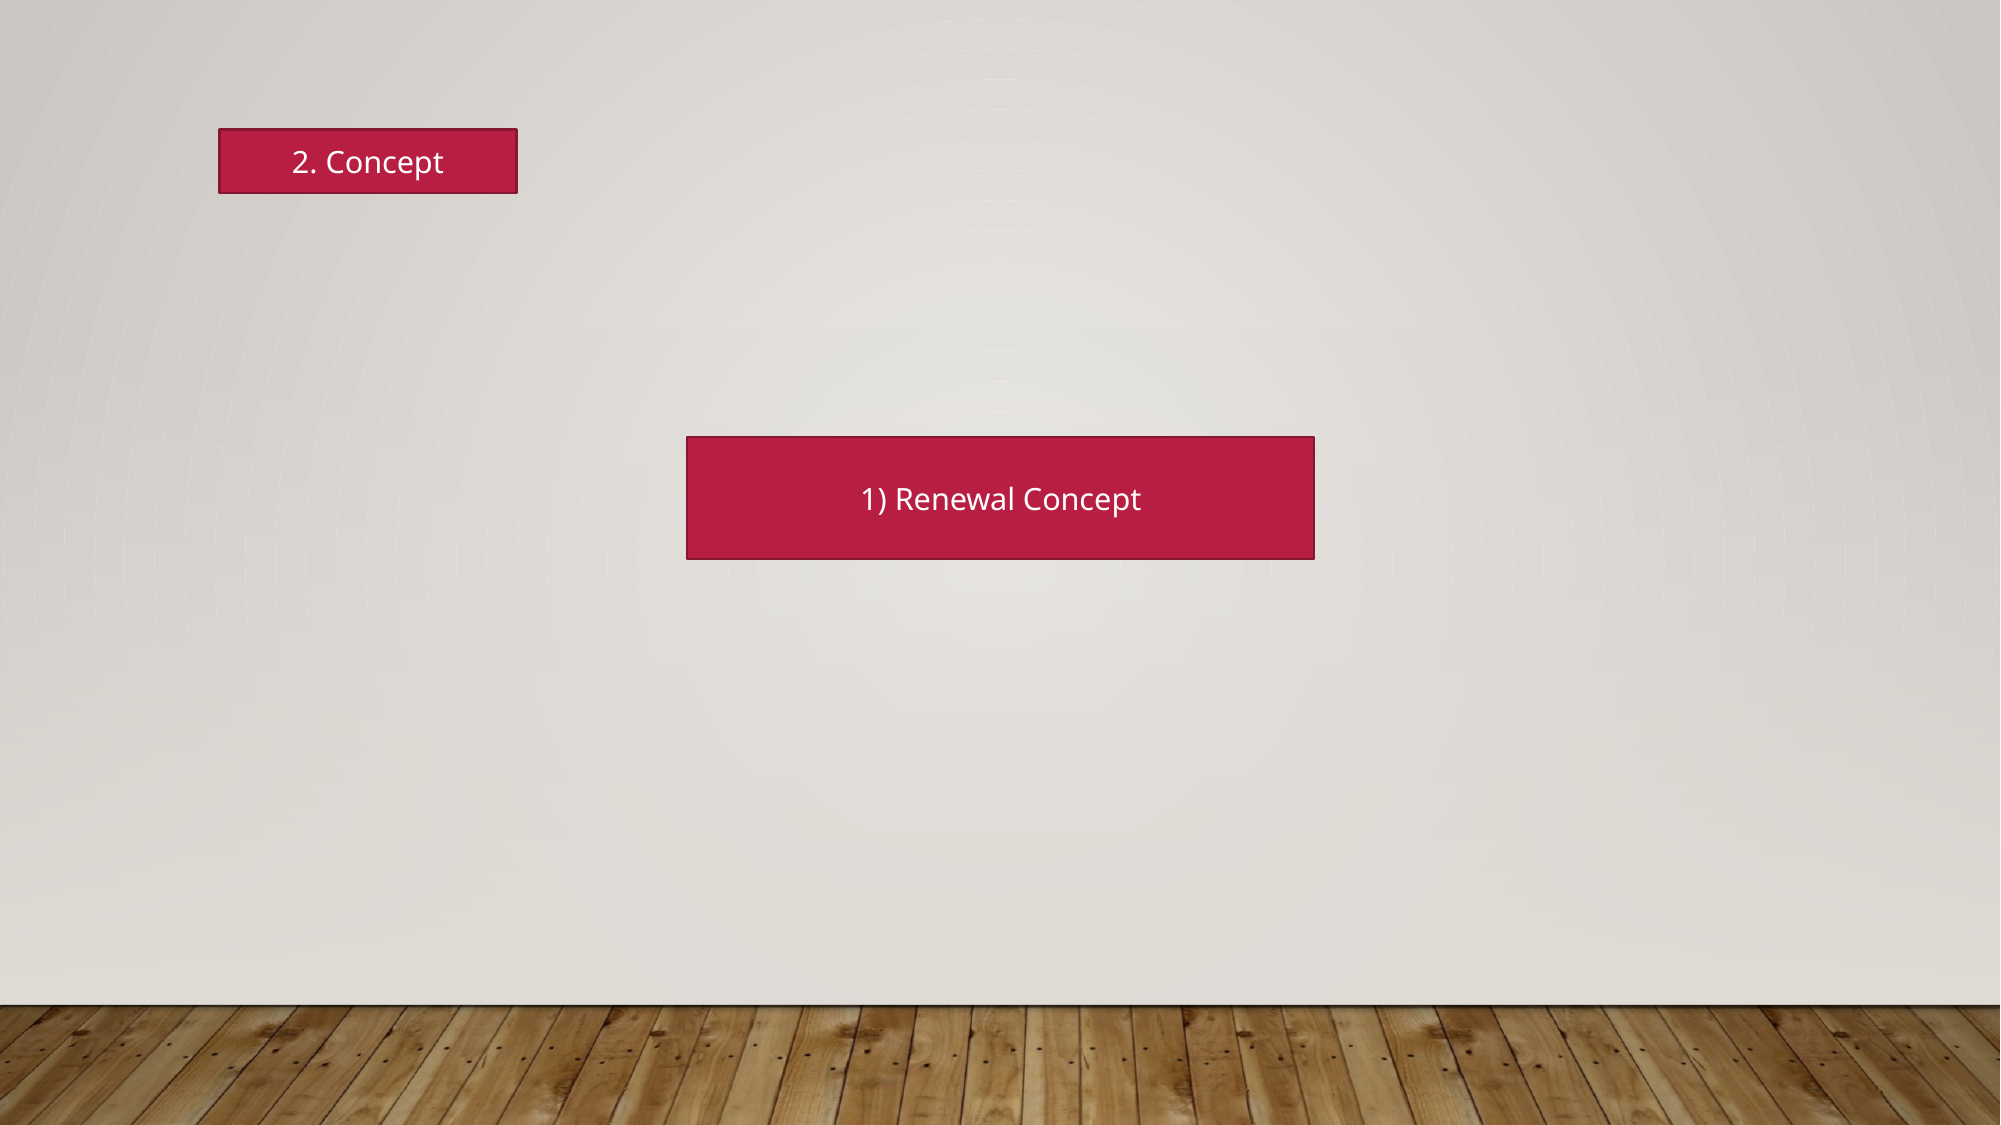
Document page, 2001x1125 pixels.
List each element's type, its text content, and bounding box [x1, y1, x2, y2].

picture [0, 1005, 2000, 1125]
text_box 2. Concept [218, 128, 518, 194]
text_box 1) Renewal Concept [686, 436, 1315, 560]
